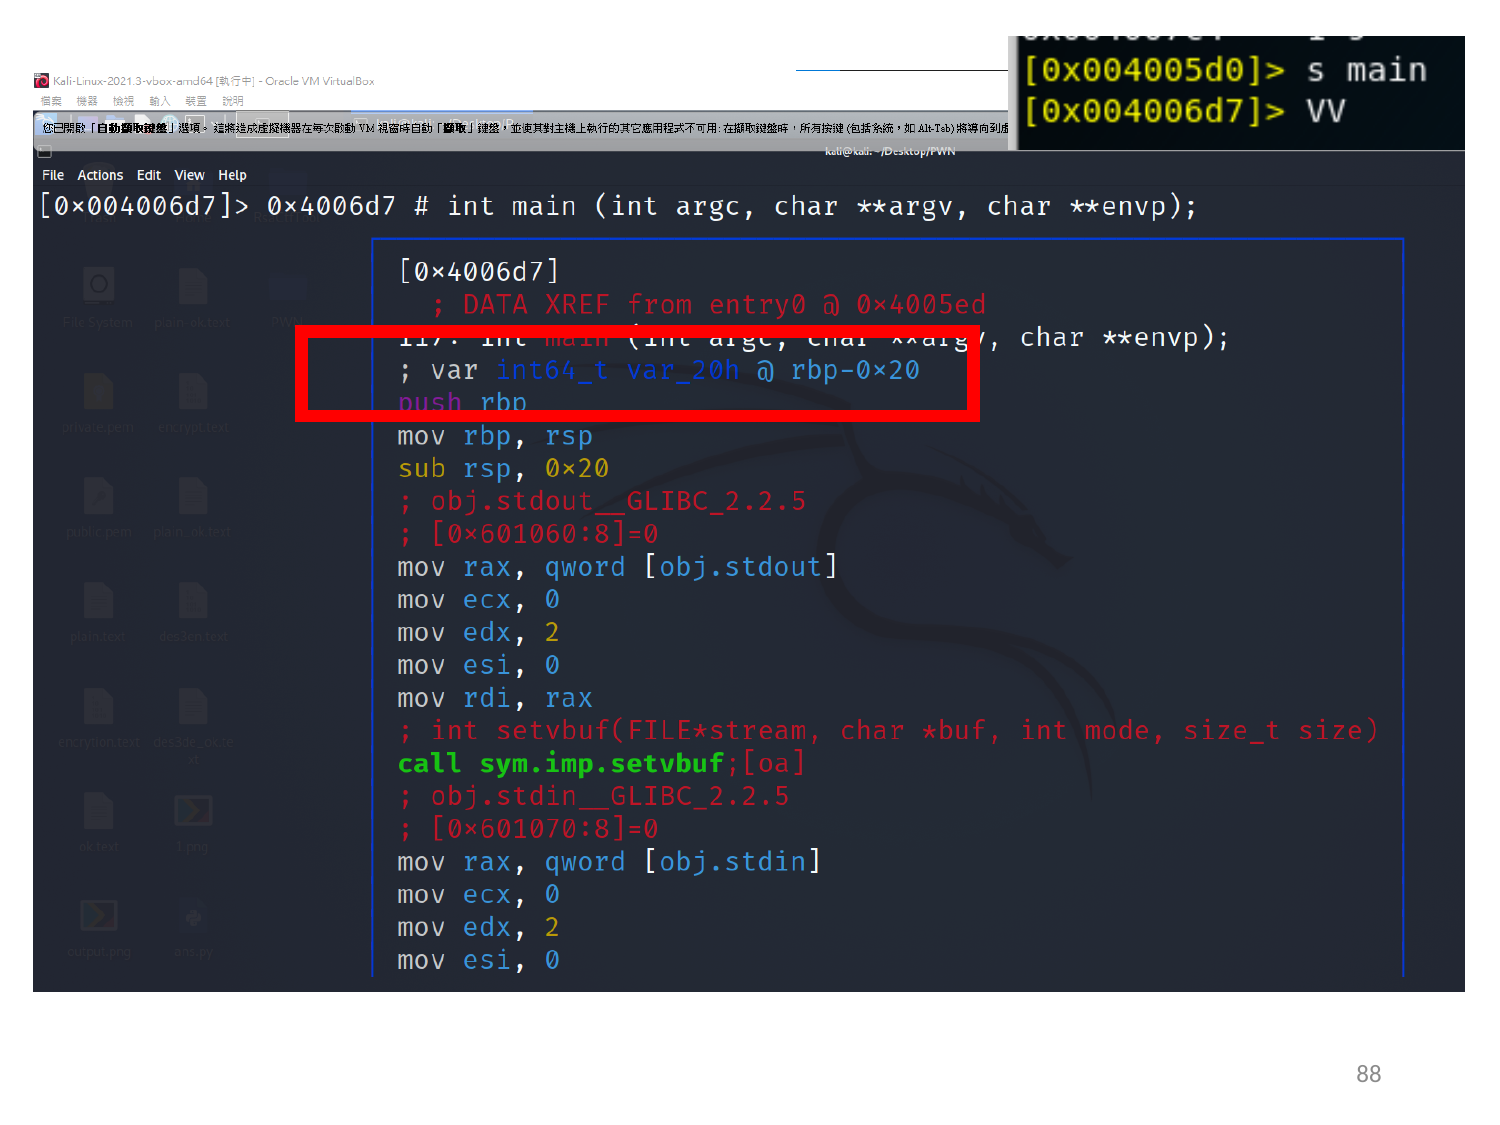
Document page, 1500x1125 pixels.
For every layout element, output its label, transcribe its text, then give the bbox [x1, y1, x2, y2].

picture [33, 36, 1466, 992]
slide_number 88 [1059, 1042, 1397, 1103]
